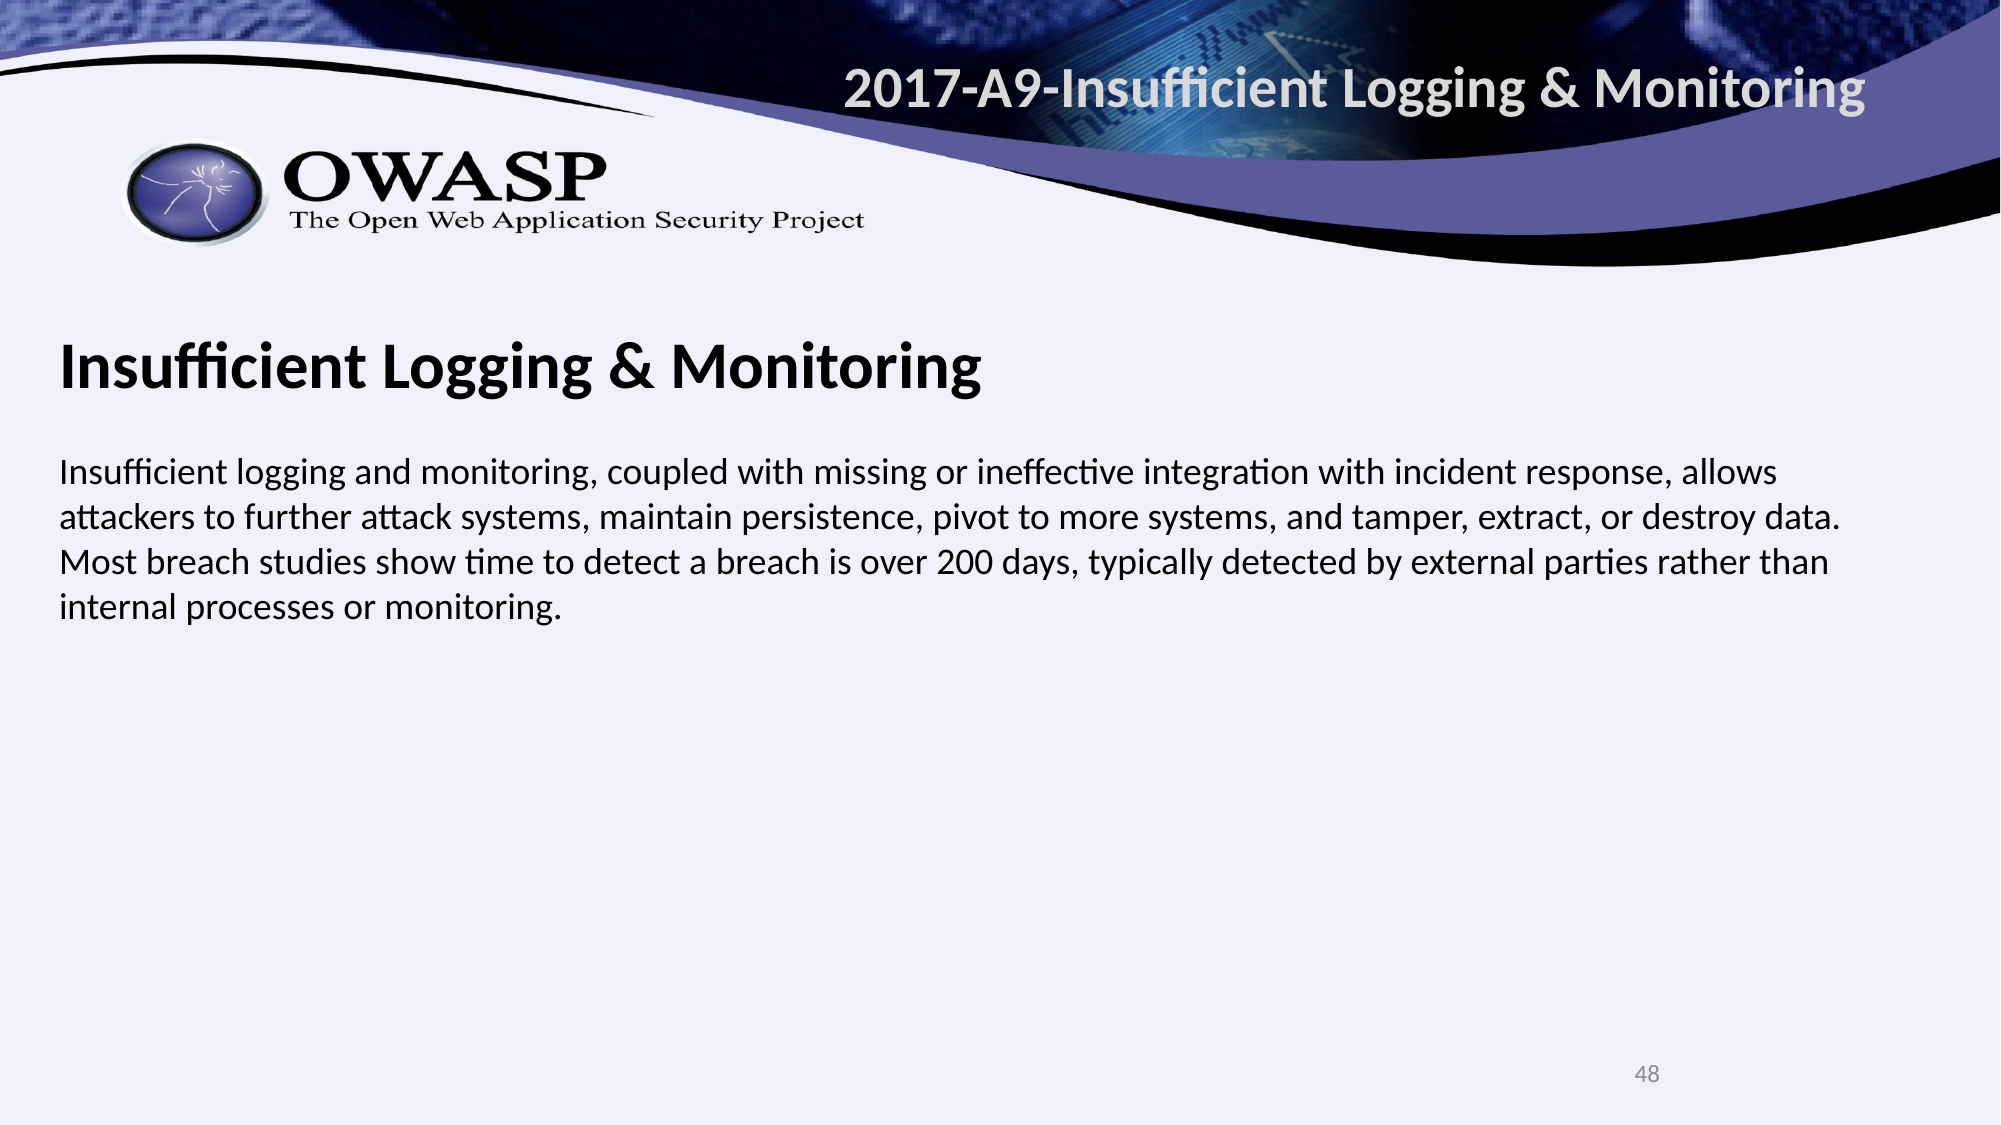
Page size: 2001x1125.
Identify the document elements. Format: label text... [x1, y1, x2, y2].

text_box Insufficient Logging & Monitoring Insufficient logging and monitoring, coupled with missing or ineffective integration with incident response, allows attackers to further attack systems, maintain persistence, pivot to more systems, and tamper, extract, or destroy data. Most breach studies show time to detect a breach is over 200 days, typically detected by external parties rather than internal processes or monitoring. [44, 314, 1936, 635]
picture [0, 0, 2001, 1125]
slide_number 48 [1325, 1042, 1675, 1103]
title 2017-A9-Insufficient Logging & Monitoring [774, 24, 1936, 143]
